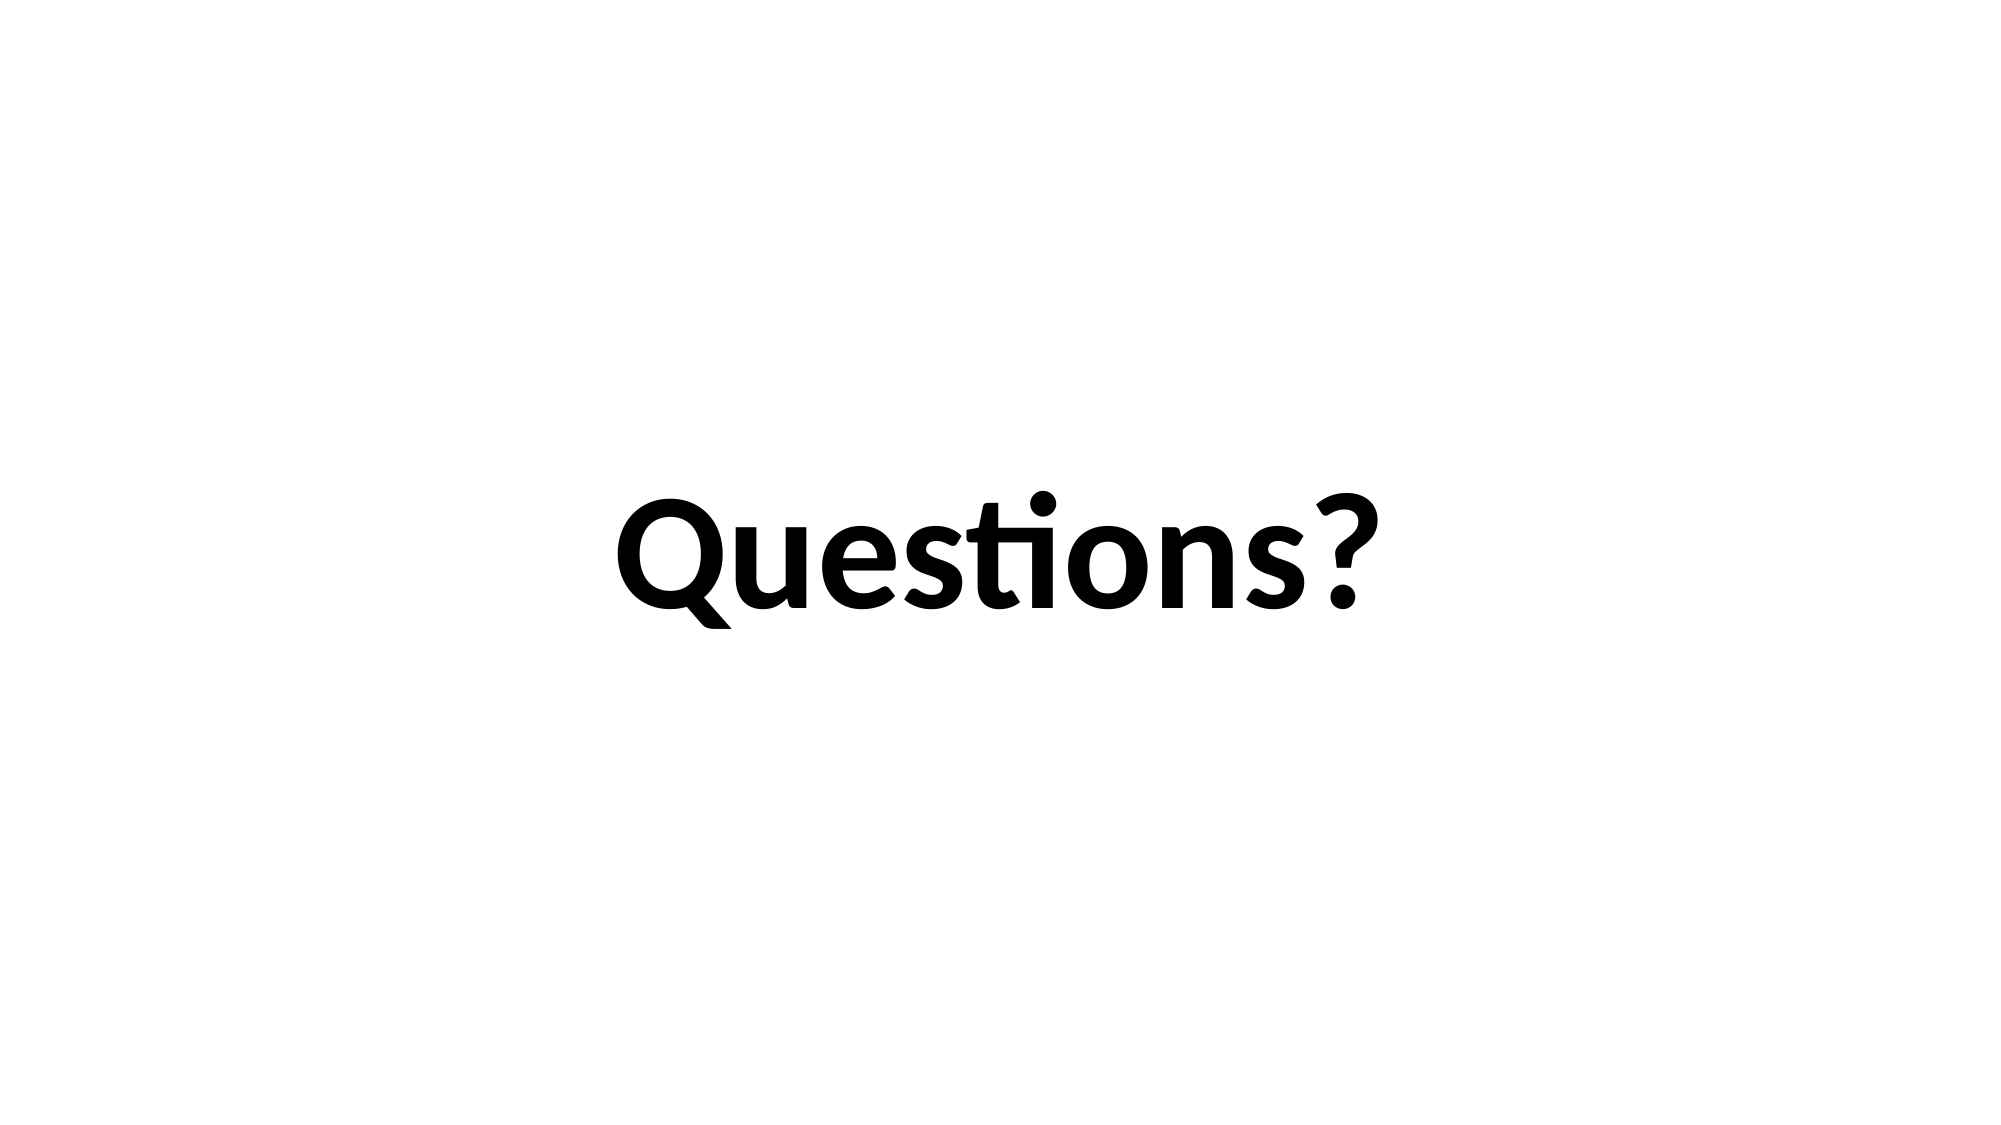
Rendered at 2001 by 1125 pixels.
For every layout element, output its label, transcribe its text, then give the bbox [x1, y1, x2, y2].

title Questions? [257, 472, 1743, 653]
